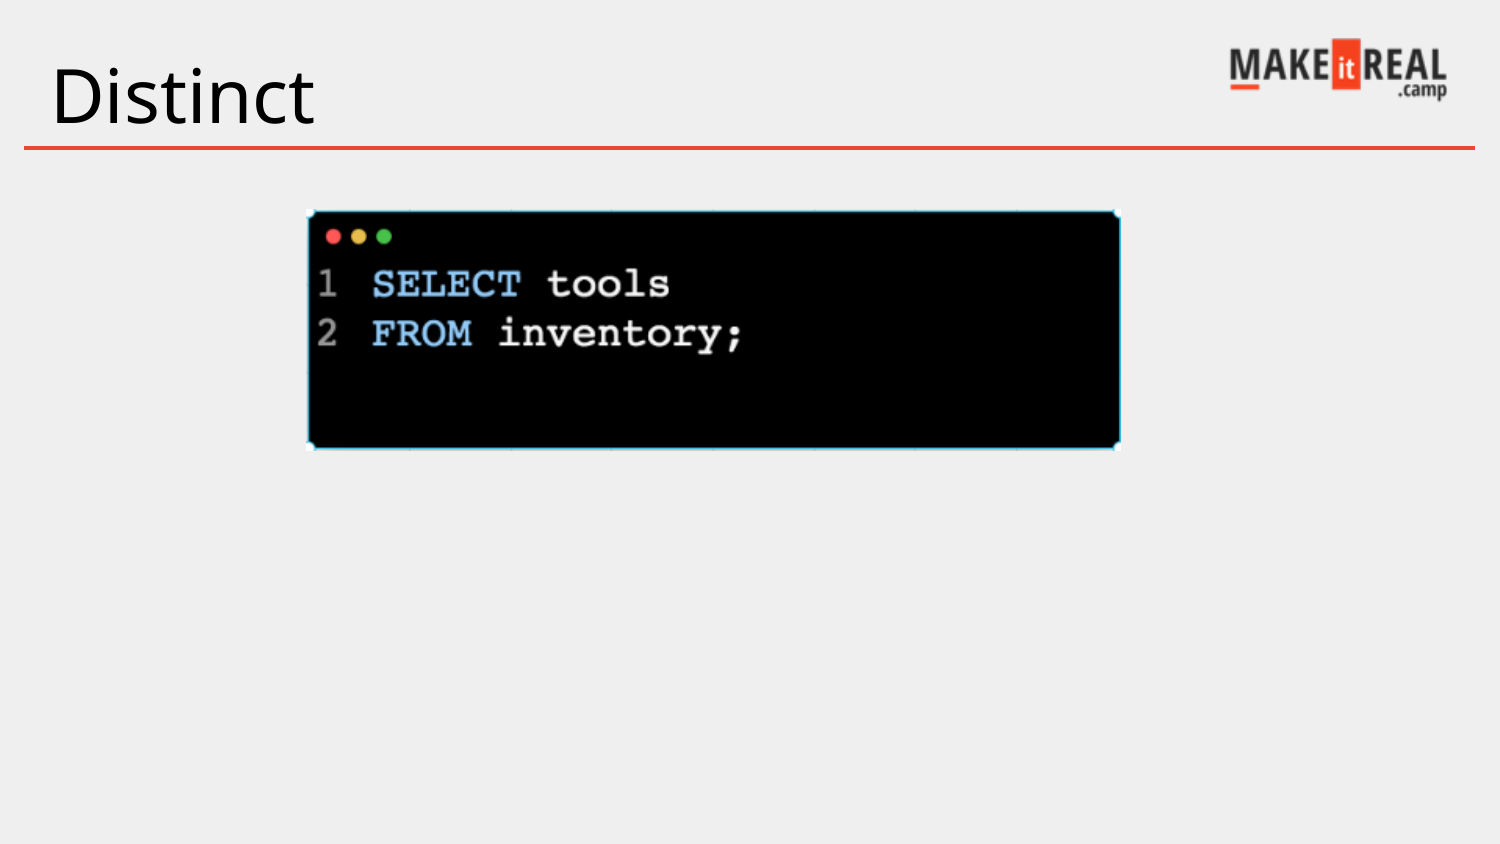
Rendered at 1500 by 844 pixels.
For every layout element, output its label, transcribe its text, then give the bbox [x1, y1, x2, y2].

text_box Distinct [35, 33, 1205, 137]
picture [1202, 15, 1476, 126]
picture [24, 146, 1476, 151]
picture [305, 209, 1121, 451]
